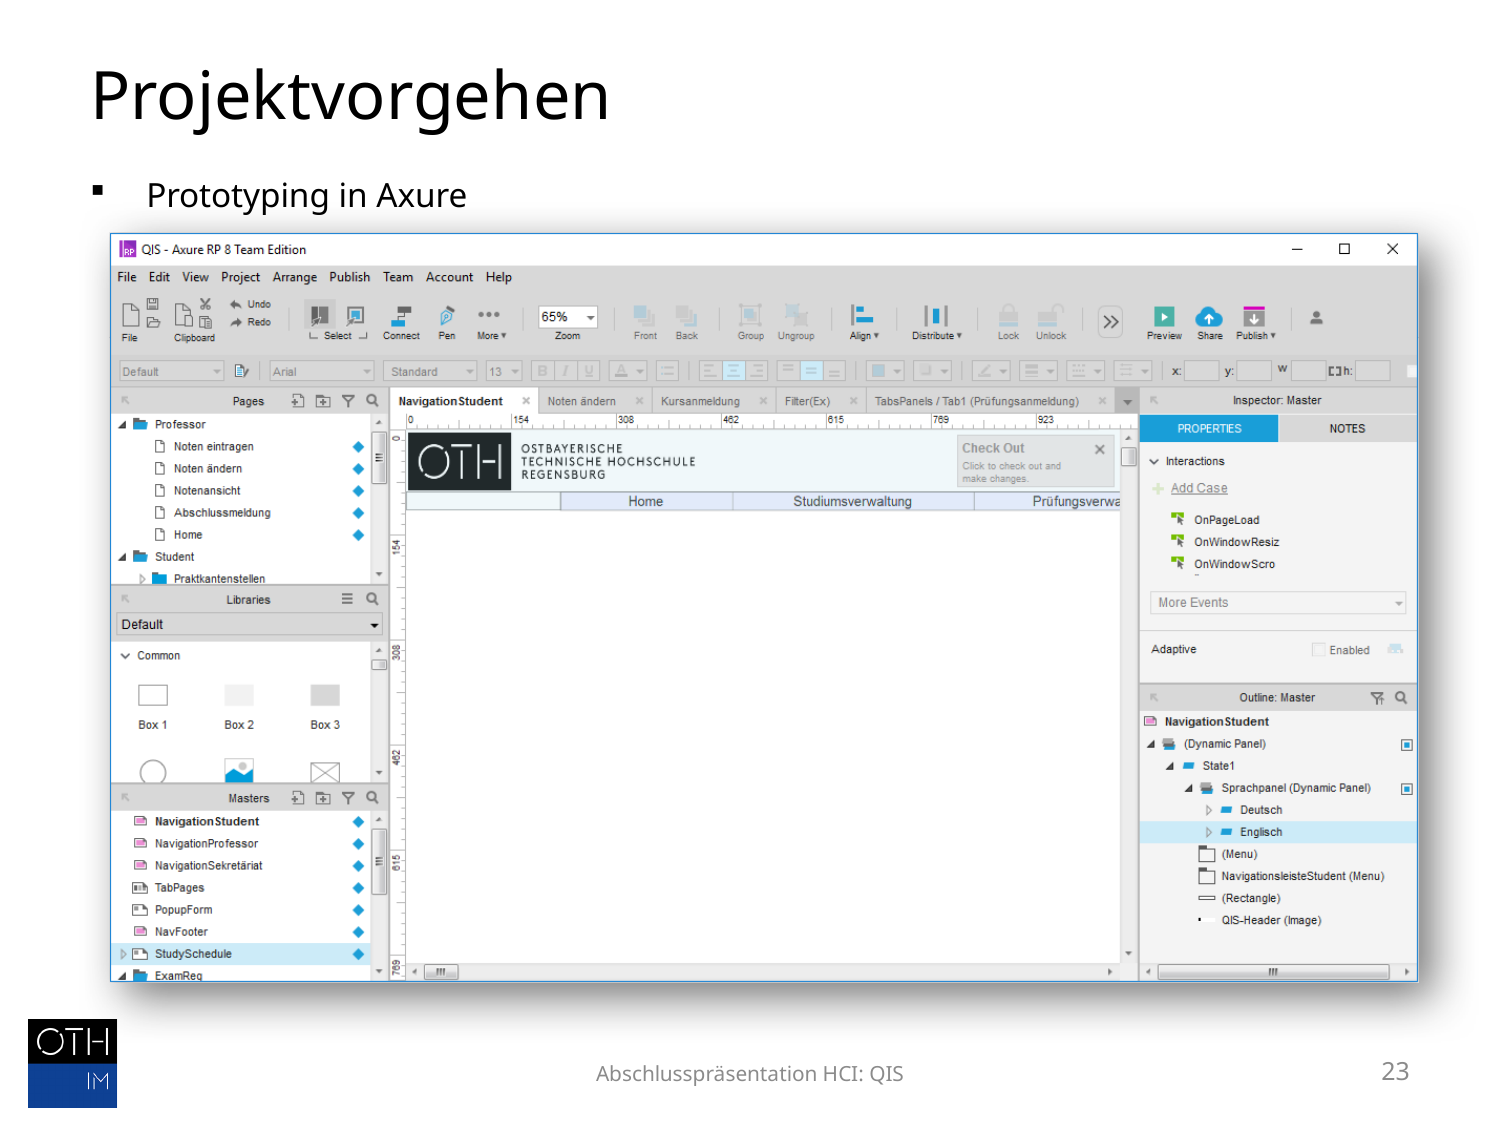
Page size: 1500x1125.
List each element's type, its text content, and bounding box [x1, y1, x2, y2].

slide_number 23 [1074, 1042, 1425, 1103]
footer Abschlusspräsentation HCI: QIS [512, 1042, 988, 1103]
picture [28, 1019, 119, 1108]
title Projektvorgehen [75, 45, 1425, 218]
list Prototyping in Axure [75, 167, 615, 680]
picture [109, 232, 1419, 983]
